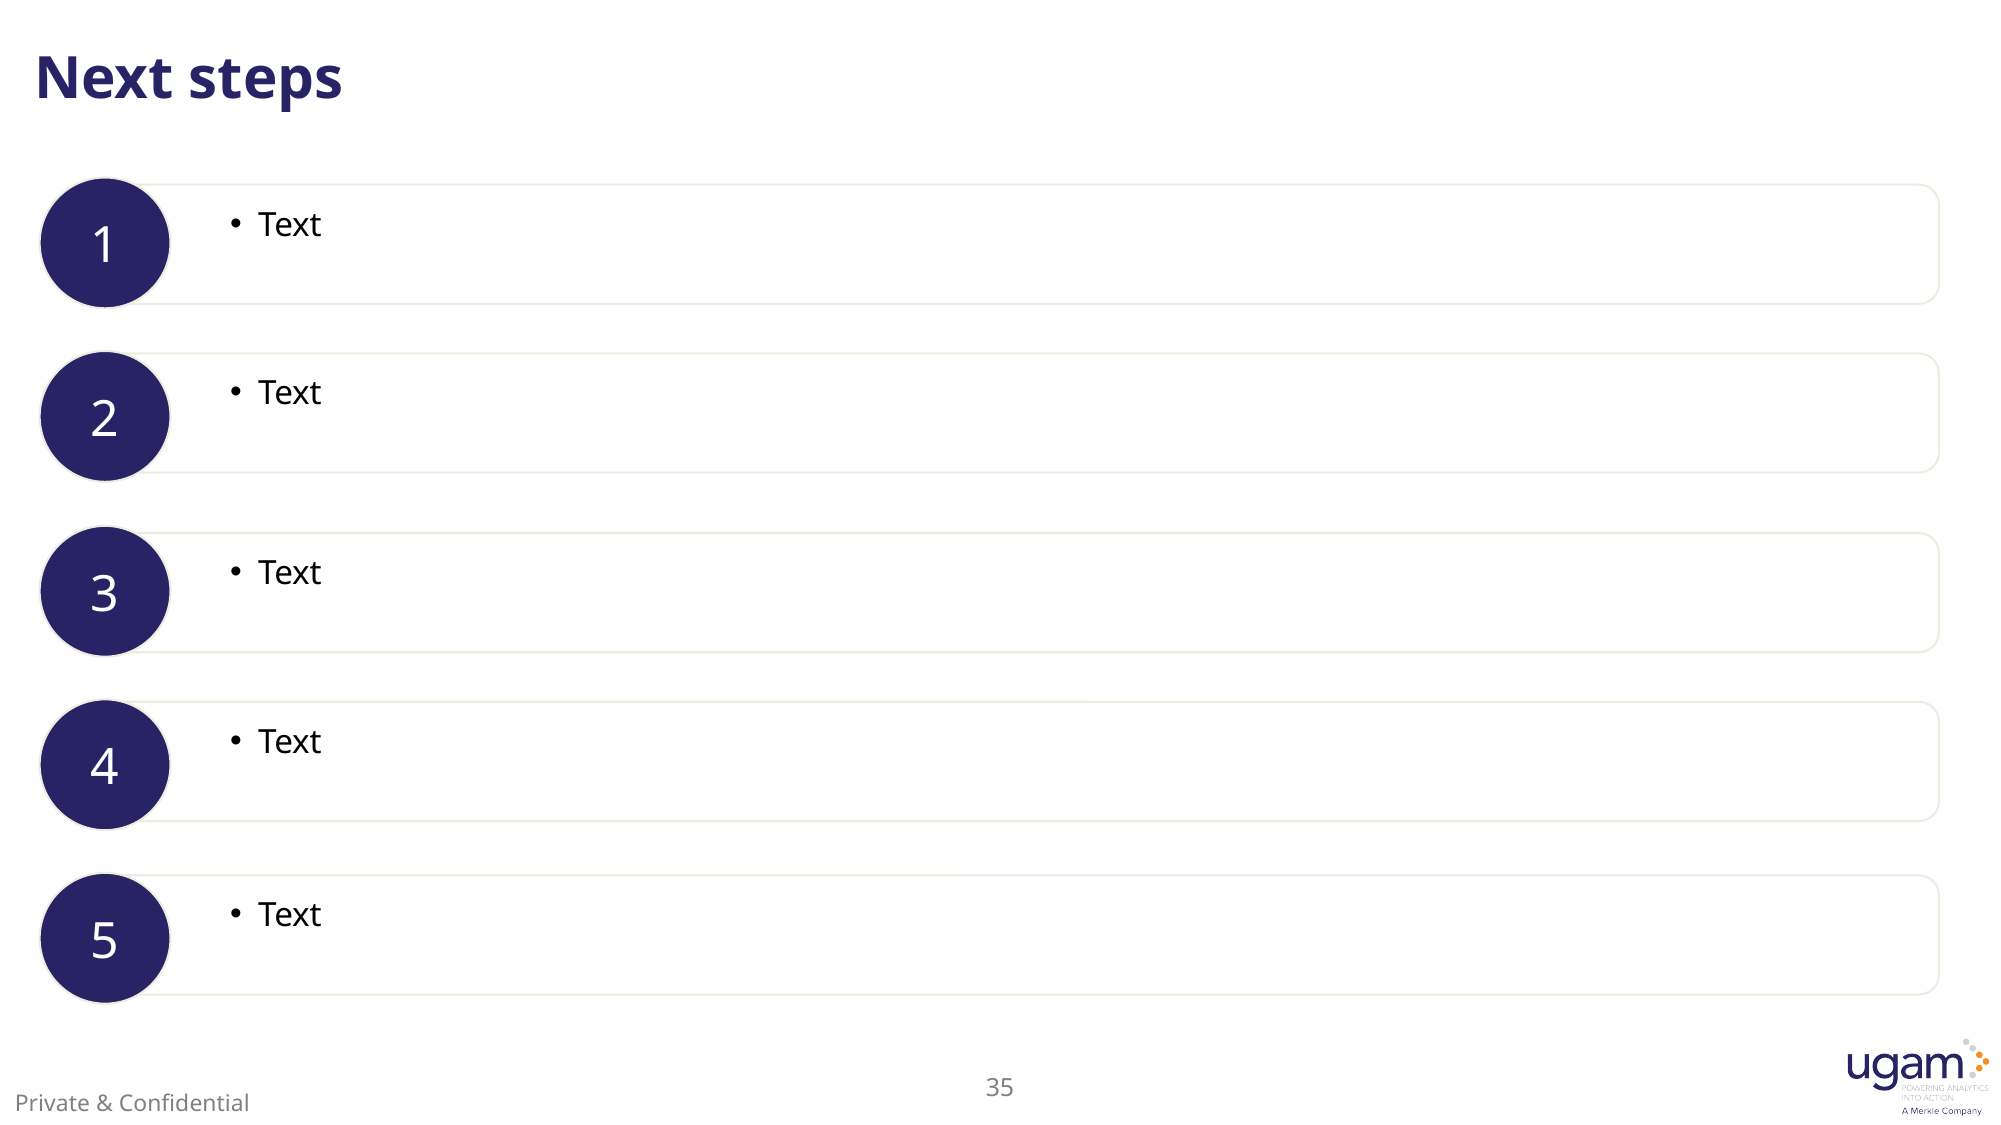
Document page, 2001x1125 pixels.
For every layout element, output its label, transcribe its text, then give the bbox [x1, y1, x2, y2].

text_box [130, 532, 1939, 653]
text_box 2 [39, 350, 171, 482]
text_box Text [215, 886, 1875, 941]
text_box Text [215, 364, 1875, 419]
text_box 3 [39, 525, 171, 657]
text_box Text [215, 712, 1875, 768]
text_box 1 [39, 177, 171, 309]
text_box Text [215, 195, 1875, 251]
text_box 4 [39, 699, 171, 831]
text_box [131, 184, 1939, 304]
text_box [125, 353, 1939, 473]
text_box [126, 875, 1939, 995]
picture [1847, 1038, 1990, 1116]
text_box 5 [39, 872, 171, 1004]
title Next steps [0, 1, 2000, 158]
text_box Text [215, 543, 1875, 599]
text_box [124, 701, 1939, 822]
